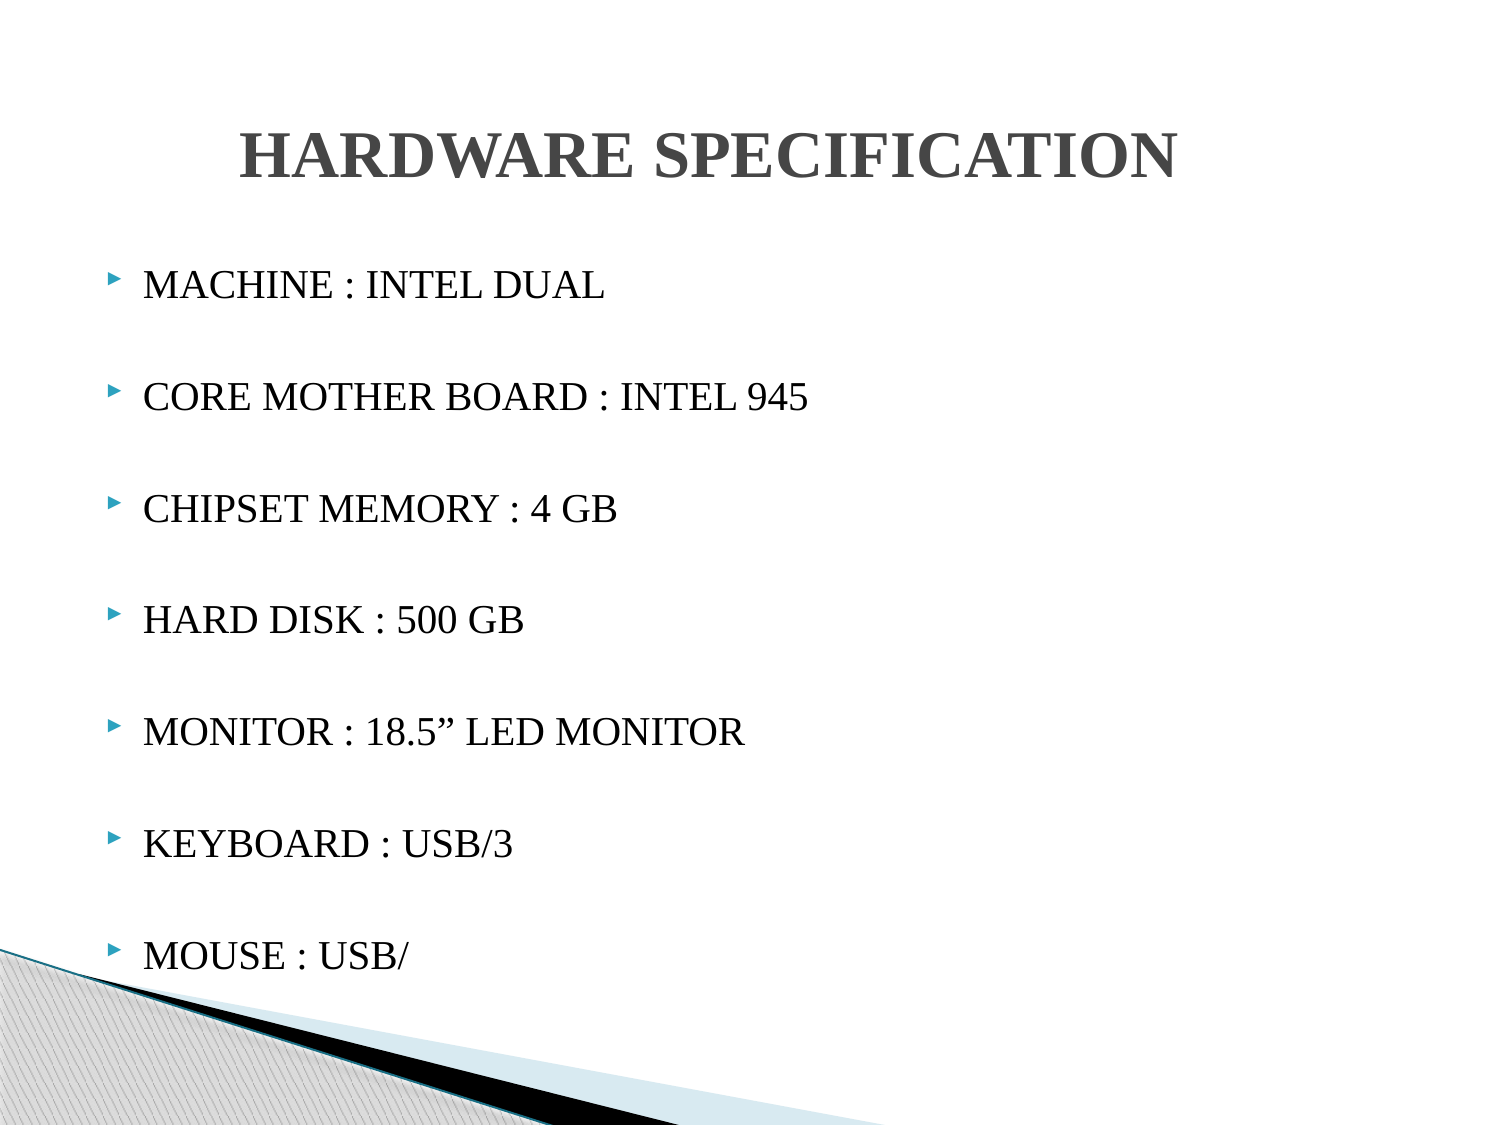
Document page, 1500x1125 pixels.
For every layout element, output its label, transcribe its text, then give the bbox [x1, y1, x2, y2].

list MACHINE : INTEL DUAL CORE MOTHER BOARD : INTEL 945 CHIPSET MEMORY : 4 GB HARD DISK : 500 GB MONITOR : 18.5” LED MONITOR KEYBOARD : USB/3 MOUSE : USB/ [75, 288, 1425, 988]
title HARDWARE SPECIFICATION [75, 87, 1425, 288]
